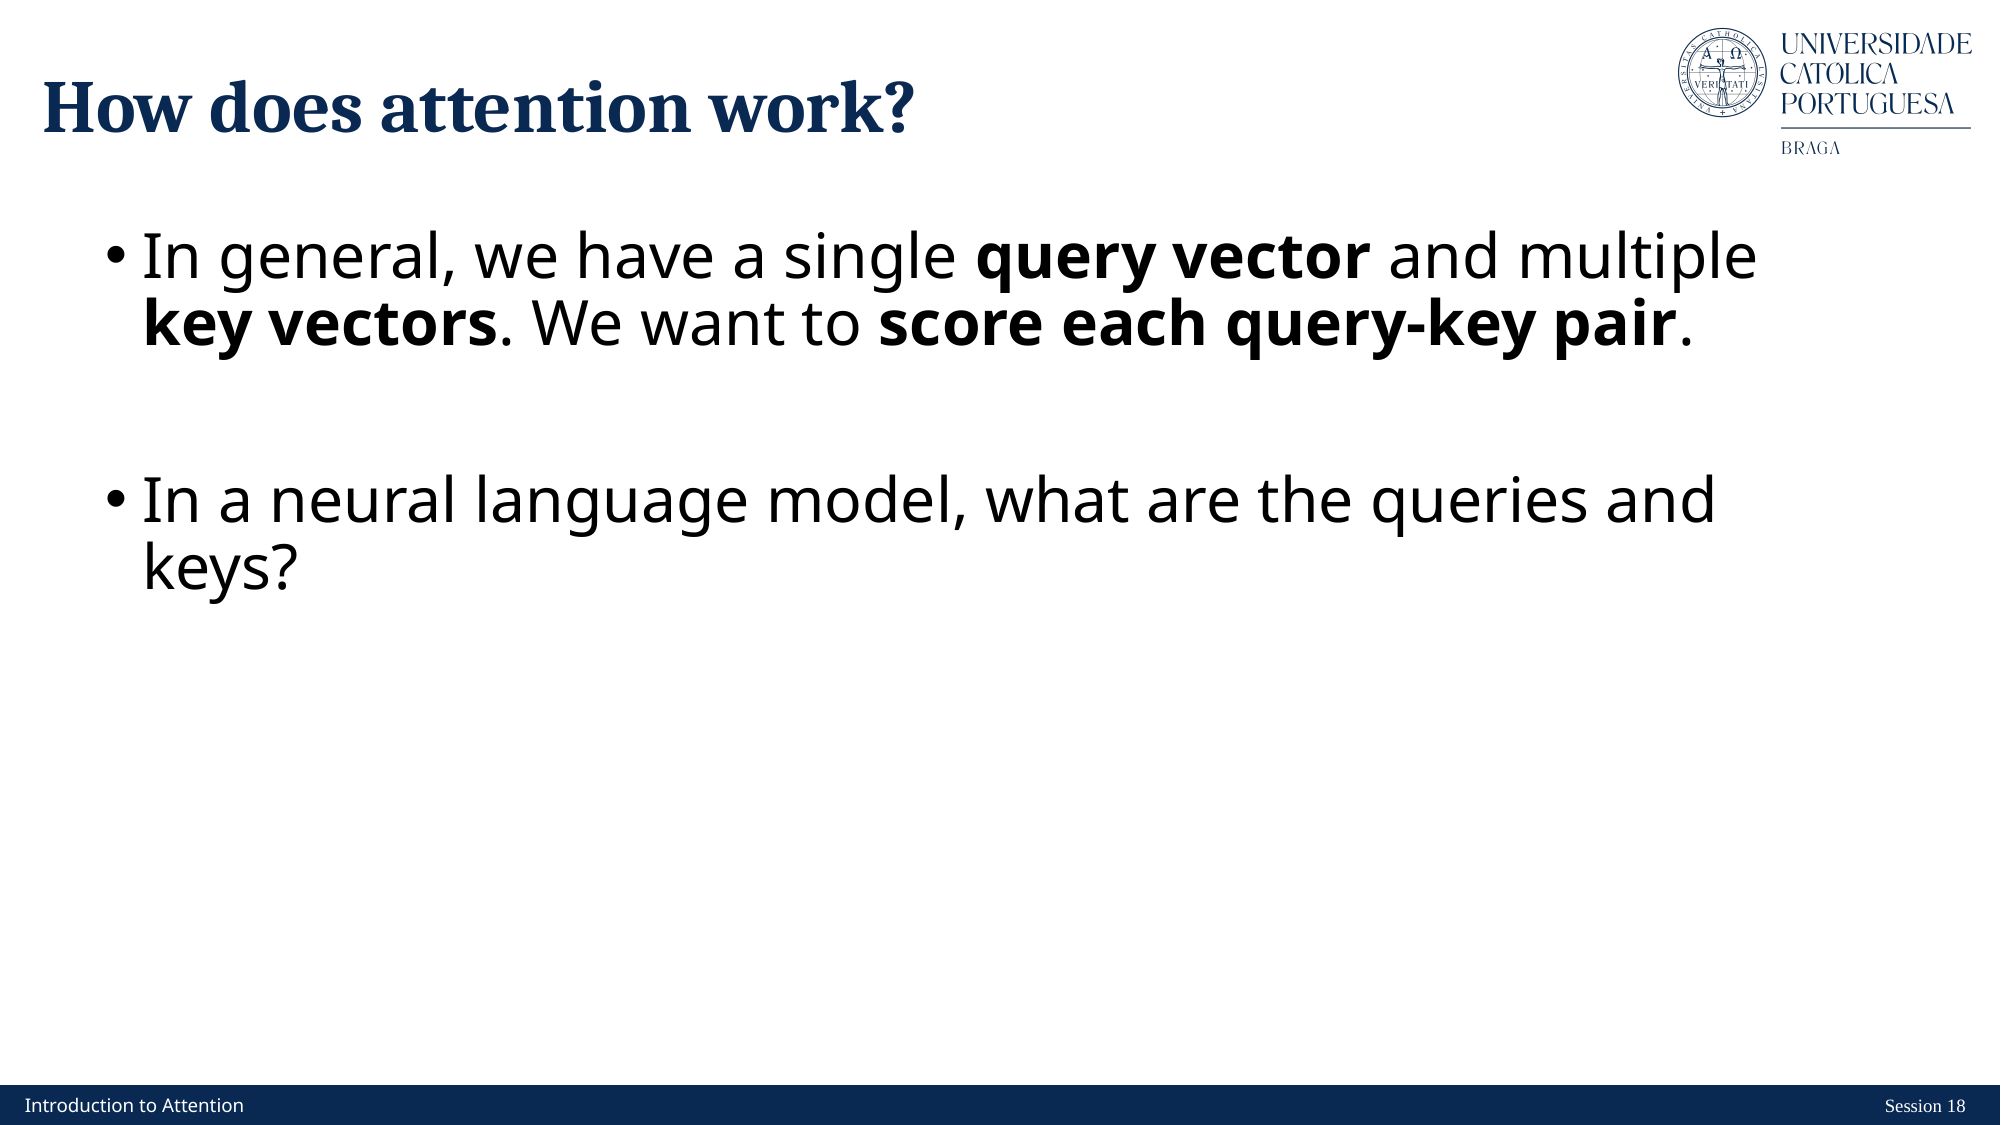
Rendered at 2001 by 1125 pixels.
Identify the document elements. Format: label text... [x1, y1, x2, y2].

text_box Introduction to Attention [9, 1086, 1126, 1125]
title How does attention work? [27, 0, 1753, 218]
text_box Session 18 [1126, 1086, 1981, 1125]
list In general, we have a single query vector and multiple key vectors. We want to score each query-key pair. In a neural language model, what are the queries and keys? [89, 216, 1895, 1075]
picture [1672, 18, 1982, 163]
text_box [0, 1085, 2000, 1125]
